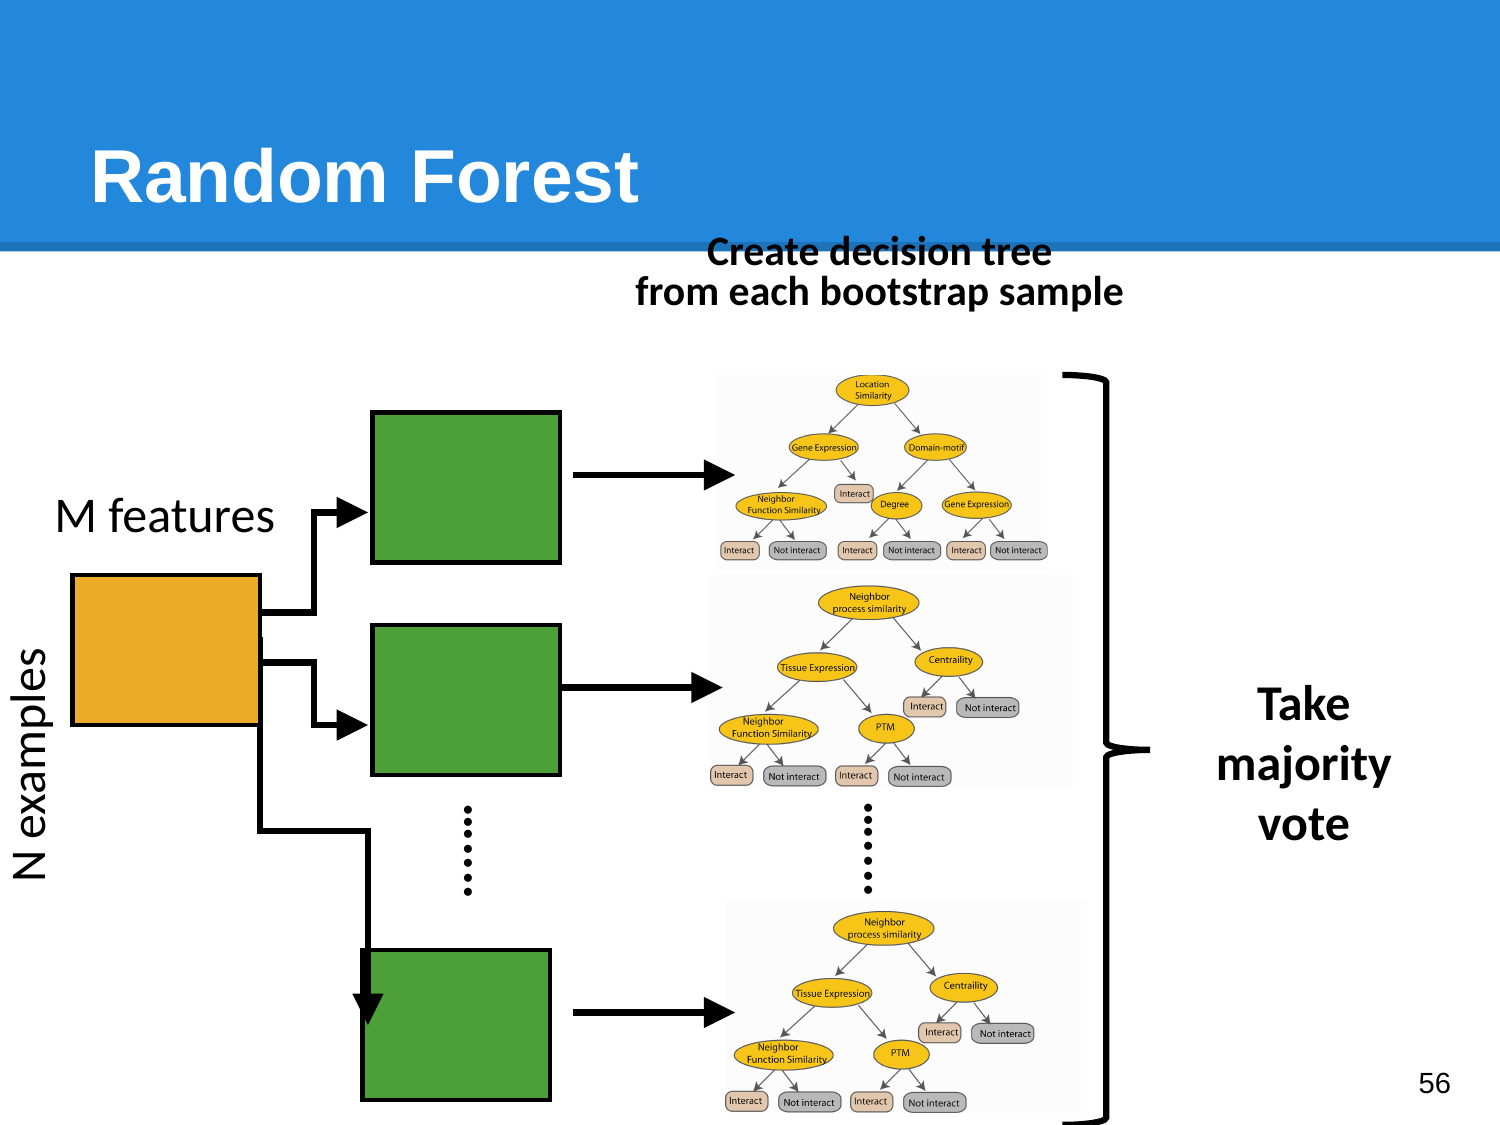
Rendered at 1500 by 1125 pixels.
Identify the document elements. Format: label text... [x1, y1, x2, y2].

title Random Forest [75, 45, 1425, 233]
slide_number ‹#› [1403, 1038, 1494, 1125]
picture [724, 900, 1088, 1113]
text_box Create decision tree from each bootstrap sample [620, 233, 1140, 322]
text_box Take majority vote [1172, 662, 1436, 858]
text_box [1062, 375, 1150, 1125]
text_box [362, 1035, 550, 1100]
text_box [0, 374, 1073, 1026]
